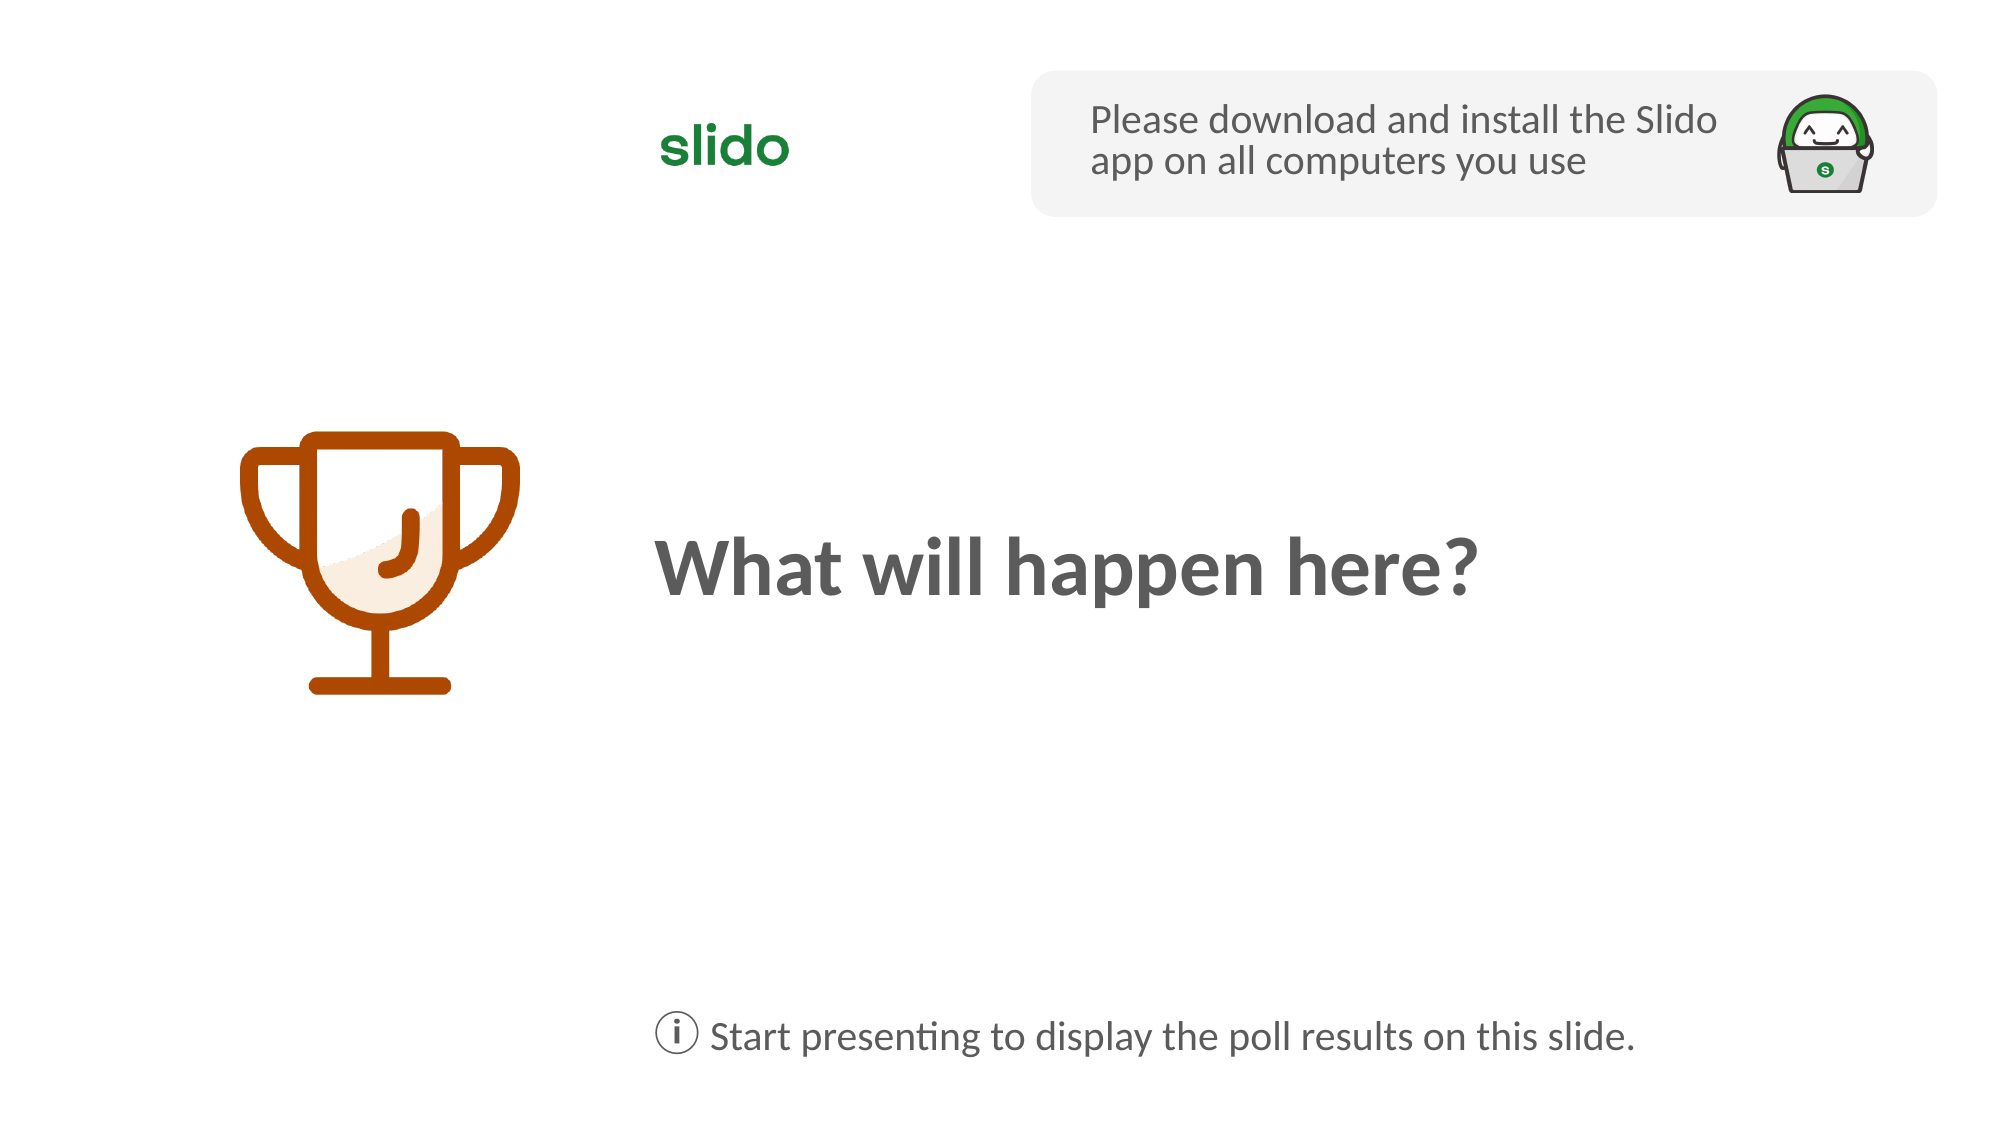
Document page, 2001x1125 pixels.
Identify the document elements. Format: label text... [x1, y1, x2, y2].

picture [189, 372, 570, 753]
picture [639, 101, 810, 187]
text_box ⓘ Start presenting to display the poll results on this slide. [639, 989, 1841, 1076]
text_box What will happen here? [639, 421, 1841, 704]
text_box Please download and install the Slido app on all computers you use [1030, 69, 1939, 218]
picture [1775, 94, 1874, 193]
